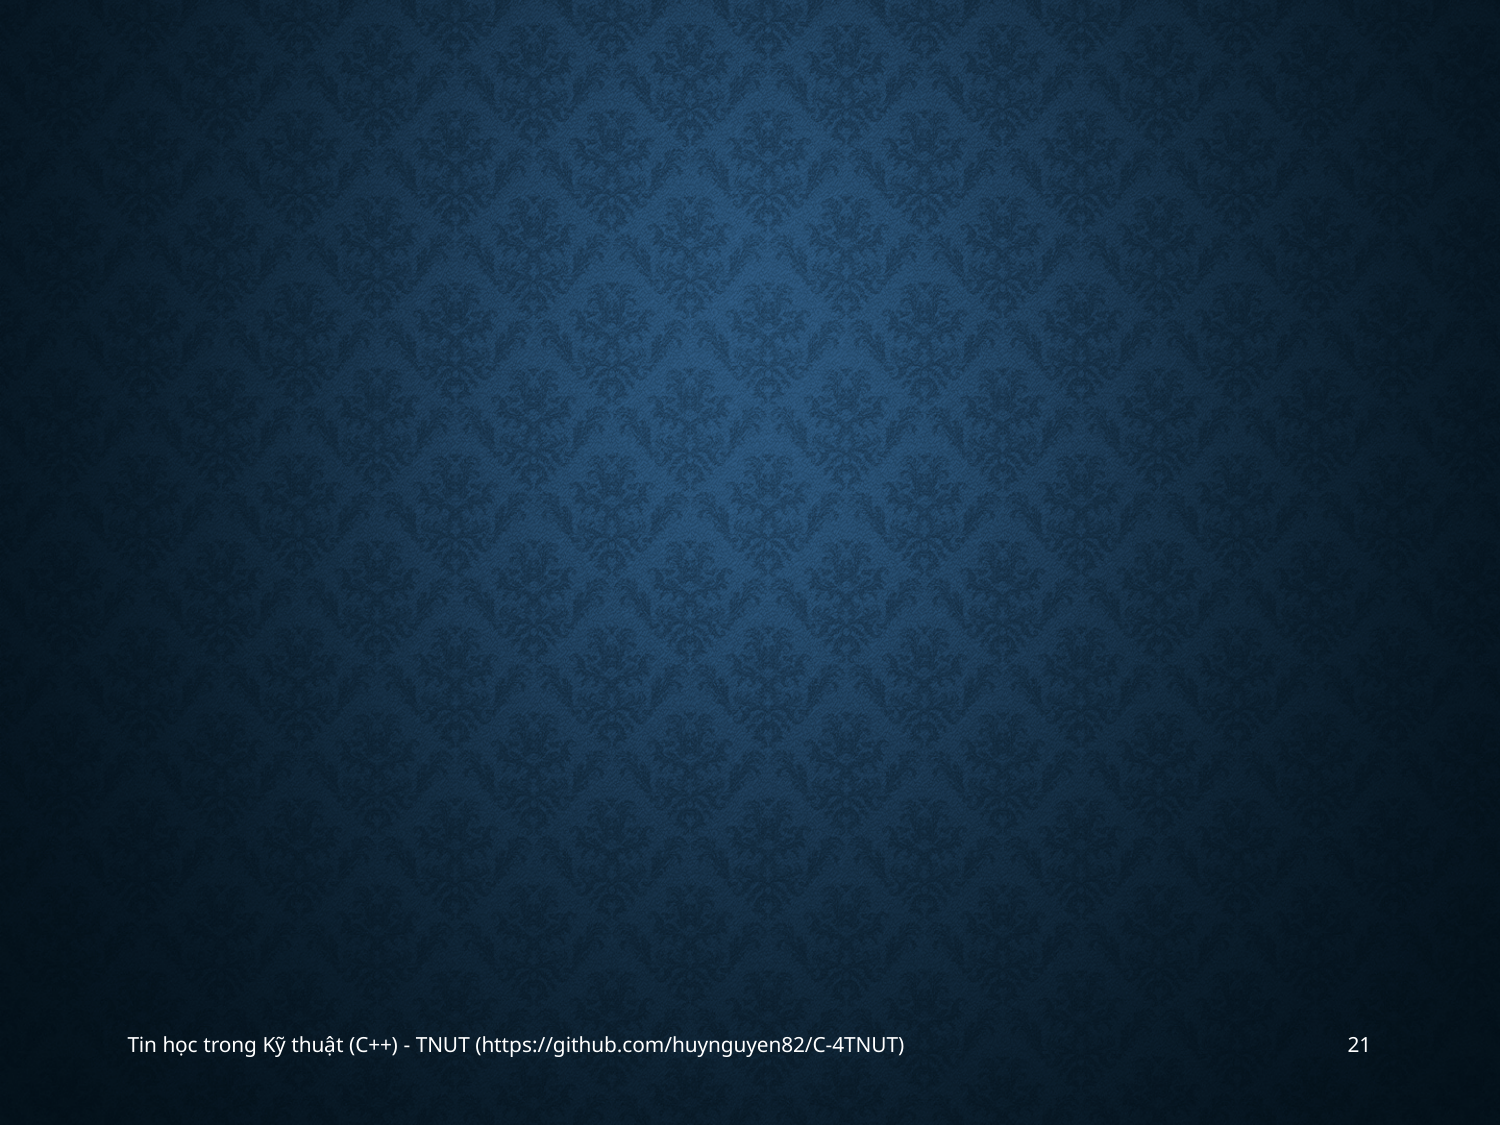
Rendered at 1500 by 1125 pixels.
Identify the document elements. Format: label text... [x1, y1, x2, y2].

slide_number 21 [1293, 1016, 1387, 1076]
footer Tin học trong Kỹ thuật (C++) - TNUT (https://github.com/huynguyen82/C-4TNUT) [112, 1016, 934, 1076]
